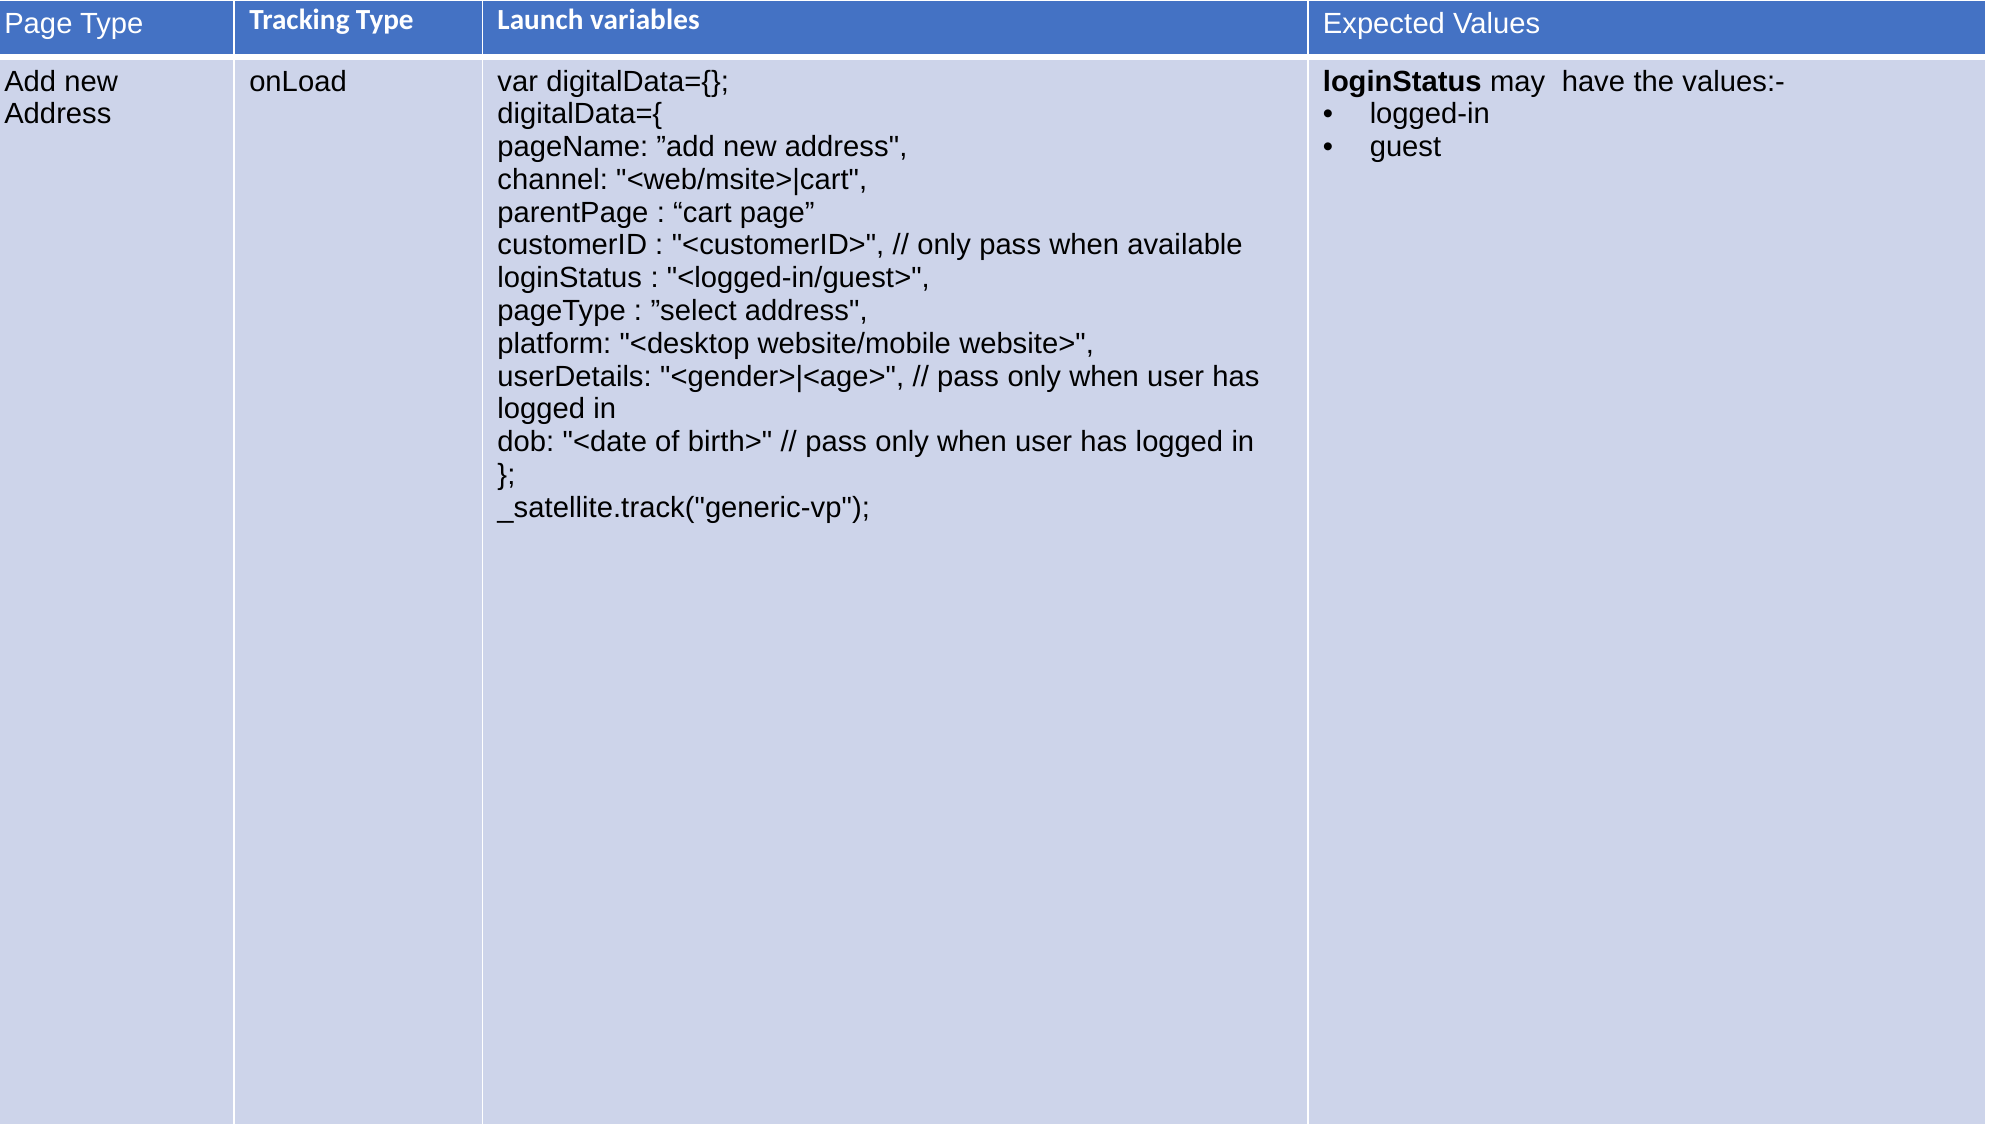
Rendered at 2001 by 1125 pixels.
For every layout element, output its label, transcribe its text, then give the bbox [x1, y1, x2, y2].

table_header Launch variables [483, 1, 1307, 54]
table_cell loginStatus may have the values:- logged-in guest [1309, 60, 1985, 1124]
table_header Tracking Type [235, 1, 482, 54]
table_header Expected Values [1309, 1, 1985, 54]
table_cell onLoad [235, 60, 482, 1124]
table_header Page Type [0, 1, 233, 54]
table_cell Add new Address [0, 60, 233, 1124]
table_cell var digitalData={}; digitalData={ pageName: ”add new address", channel: "<web/msite>|cart", parentPage : “cart page” customerID : "<customerID>", // only pass when available loginStatus : "<logged-in/guest>", pageType : ”select address", platform: "<desktop website/mobile website>", userDetails: "<gender>|<age>", // pass only when user has logged in dob: "<date of birth>" // pass only when user has logged in }; _satellite.track("generic-vp"); [483, 60, 1307, 1124]
